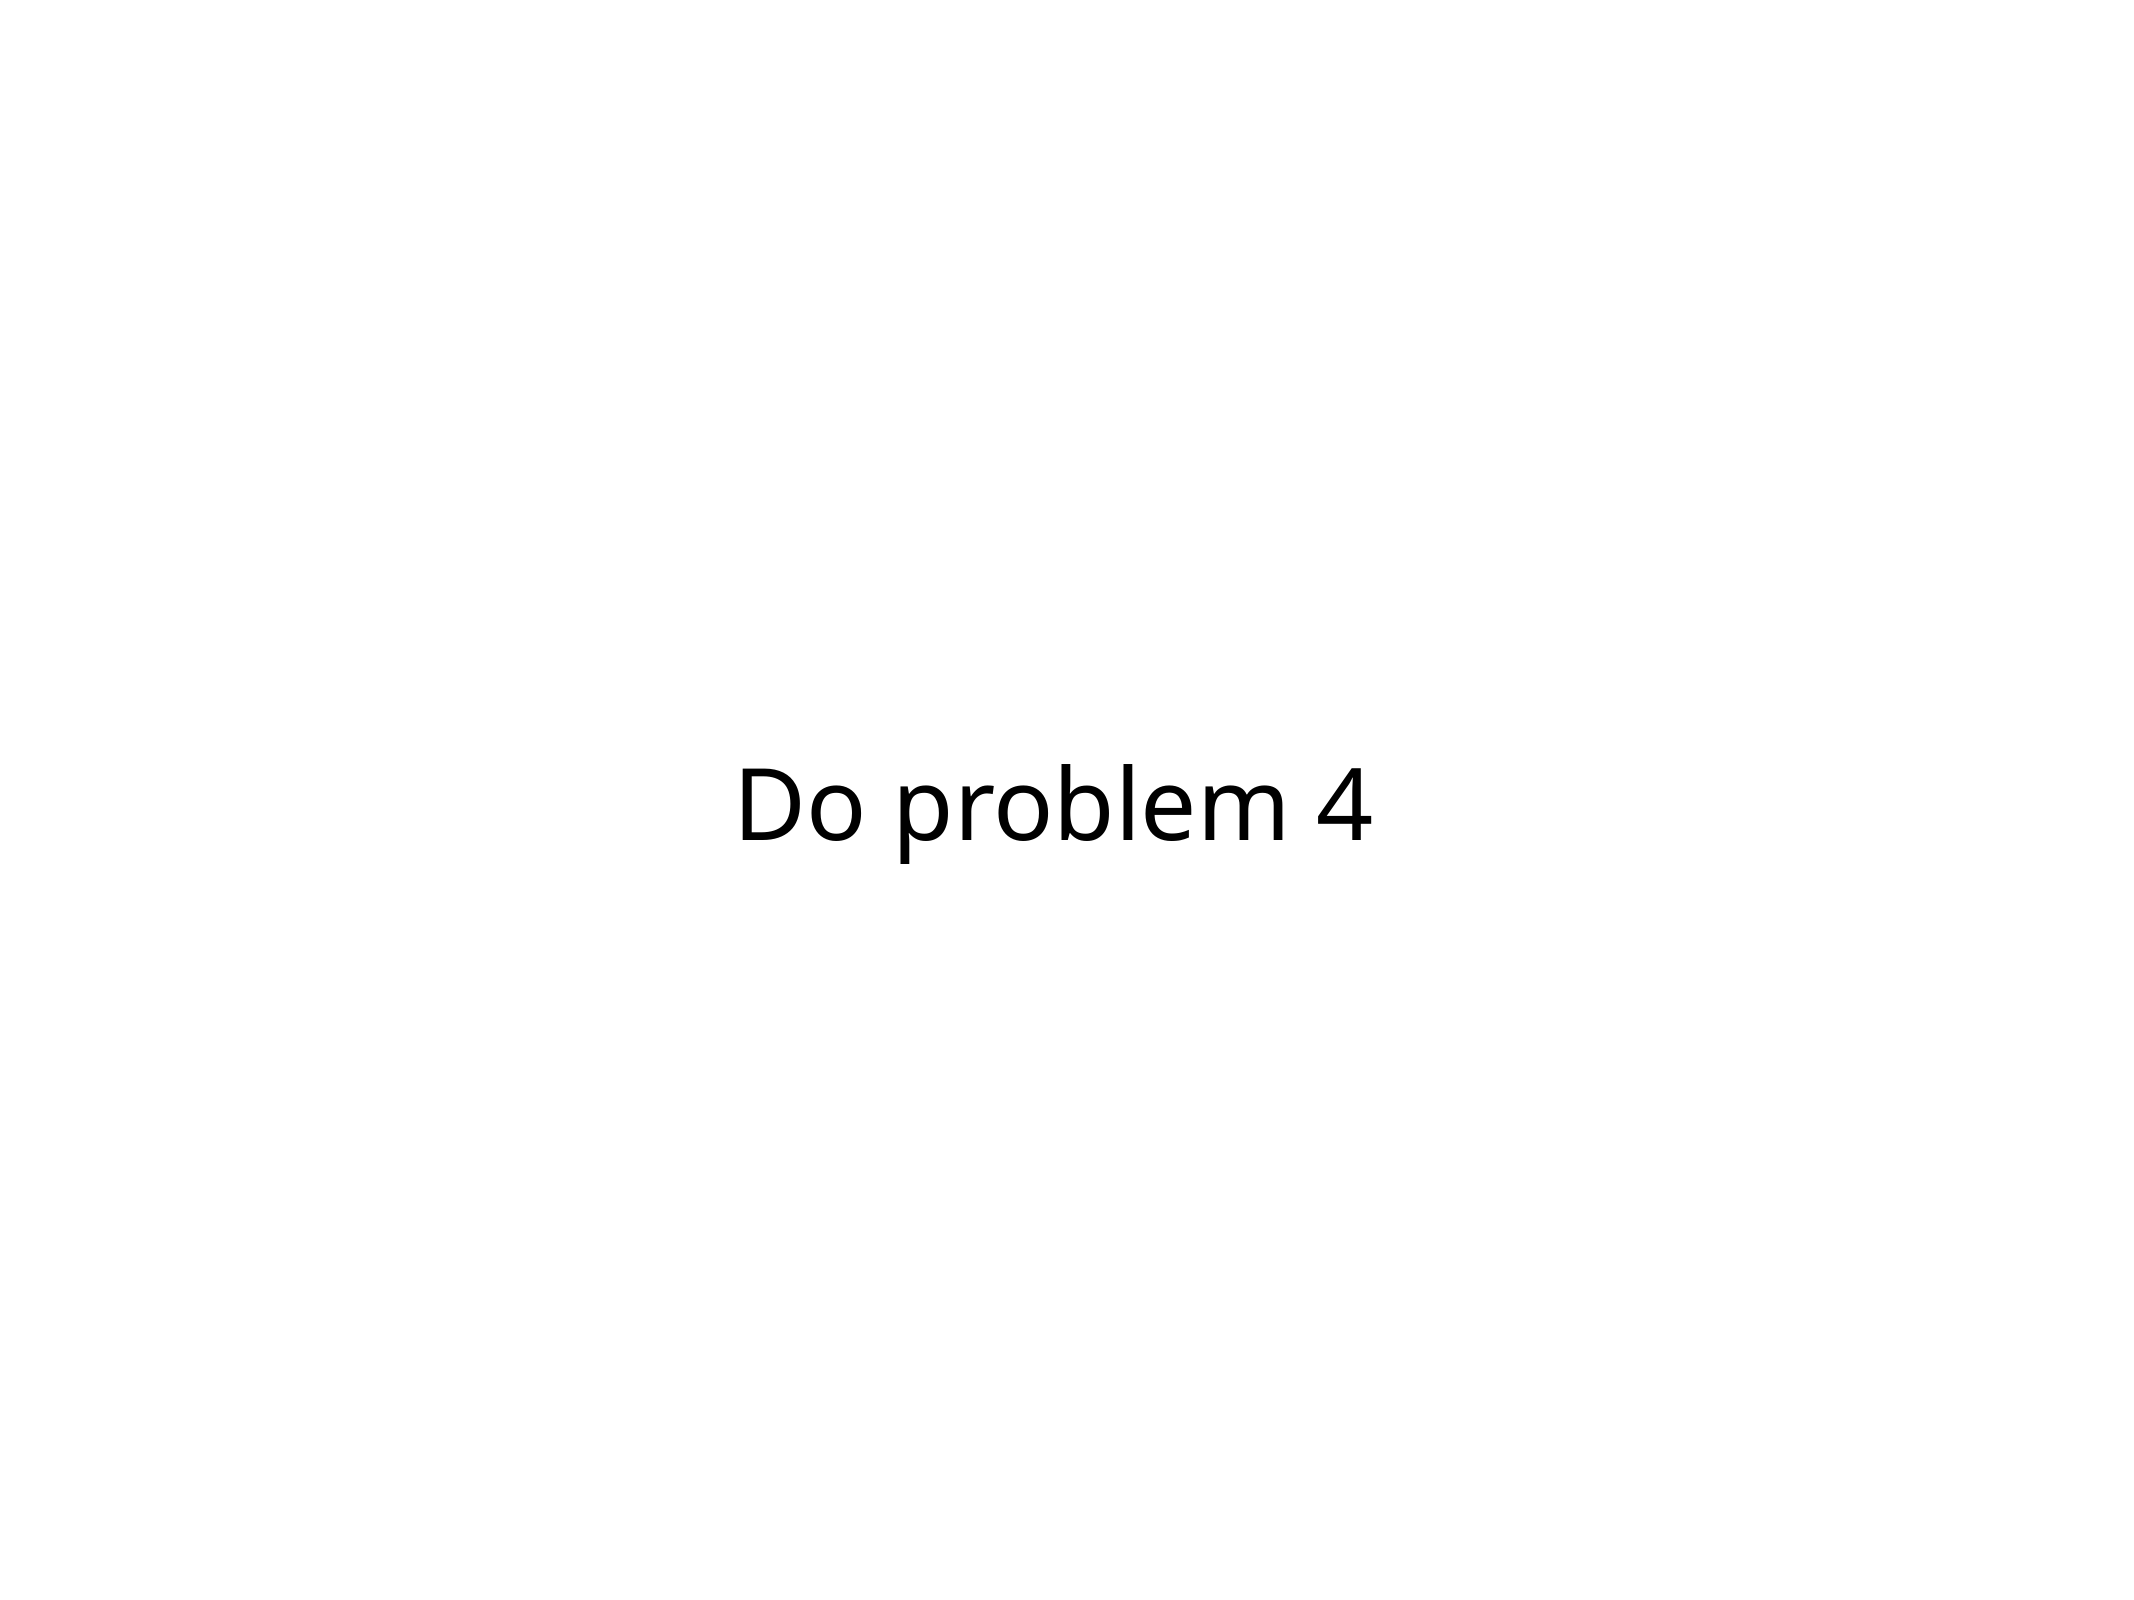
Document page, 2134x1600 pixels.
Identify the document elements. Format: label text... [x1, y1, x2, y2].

text_box Do problem 4 [725, 731, 1383, 869]
